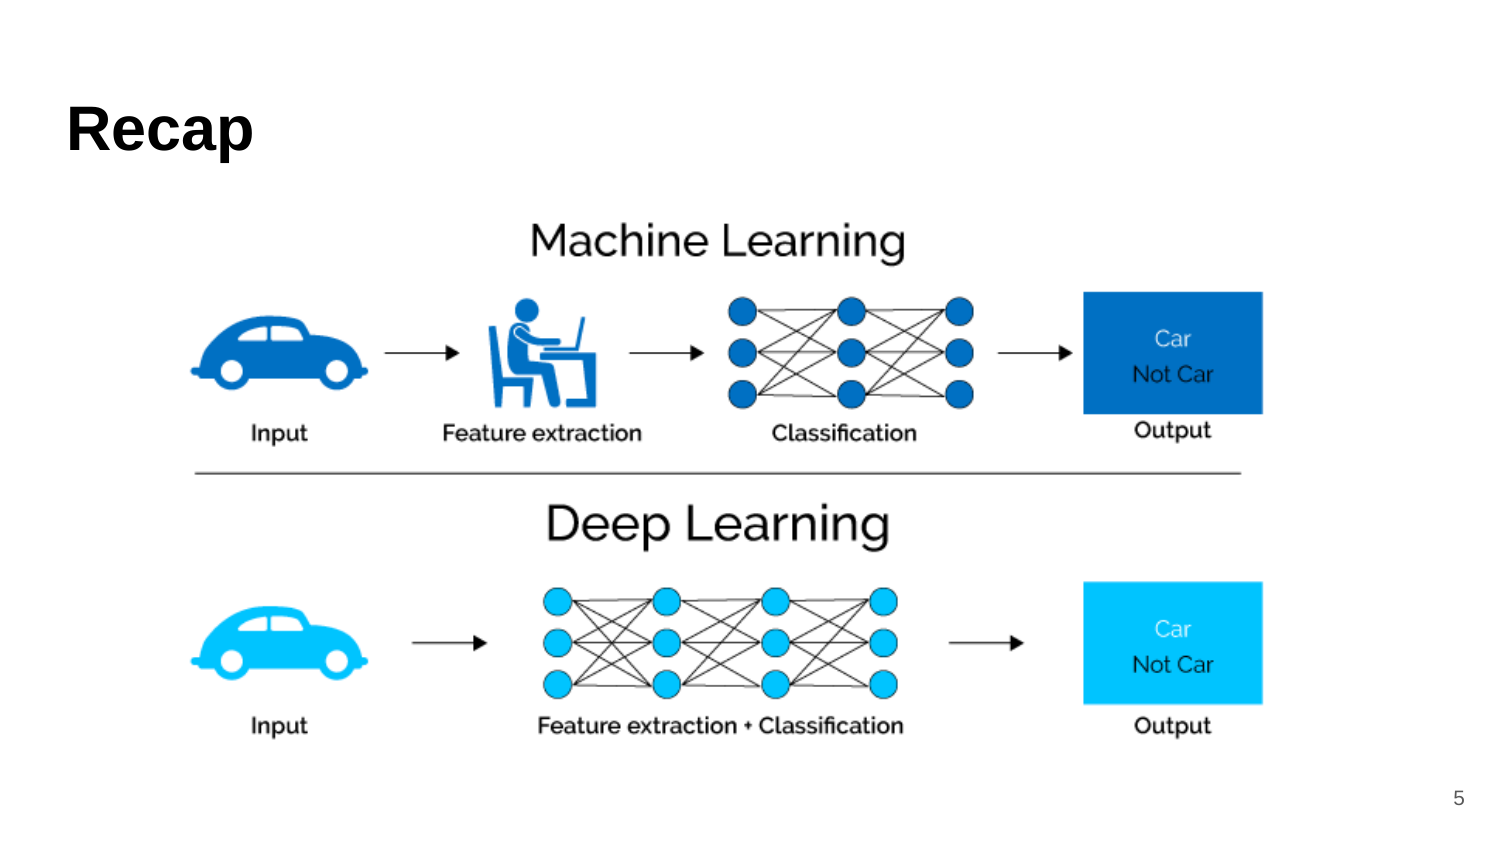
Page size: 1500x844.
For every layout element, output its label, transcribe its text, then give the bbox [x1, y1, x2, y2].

slide_number ‹#› [1389, 764, 1480, 830]
title Recap [51, 72, 1449, 167]
picture [149, 189, 1285, 818]
